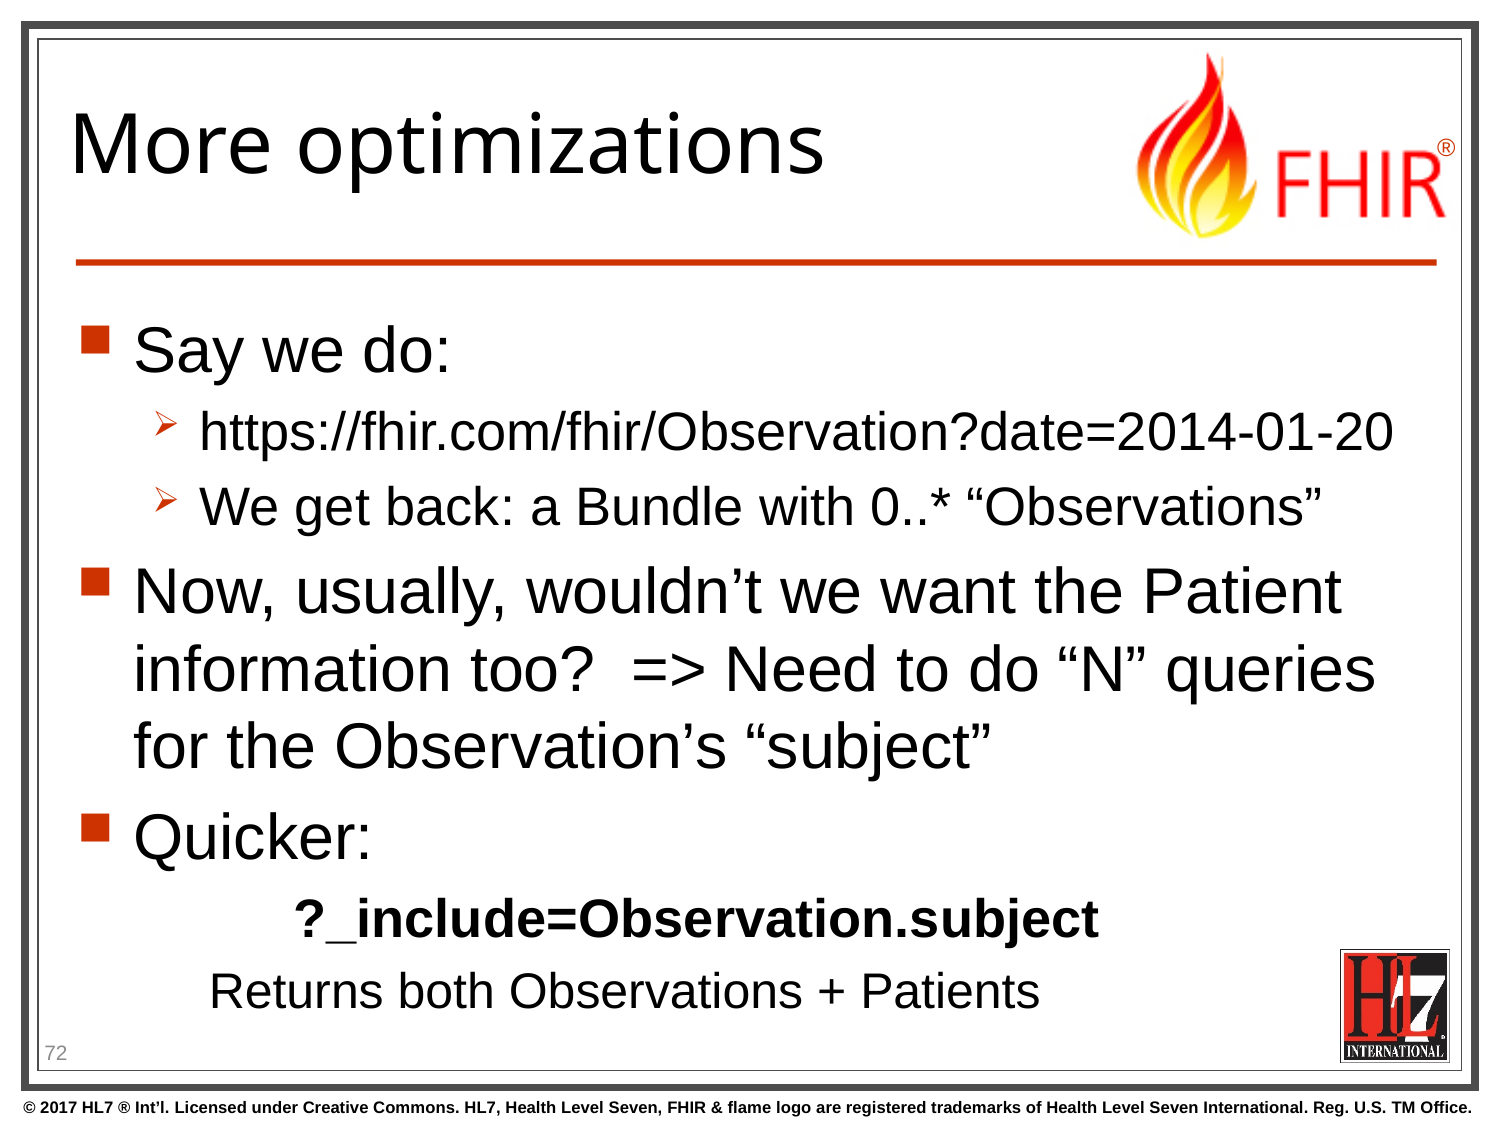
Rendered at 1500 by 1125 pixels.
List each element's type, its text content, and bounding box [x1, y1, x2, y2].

picture [1340, 949, 1450, 1063]
title More optimizations [53, 54, 1128, 244]
slide_number 72 [29, 1034, 148, 1071]
picture [1124, 42, 1458, 249]
list Say we do: https://fhir.com/fhir/Observation?date=2014-01-20 We get back: a Bundle with 0..* “Observations” Now, usually, wouldn’t we want the Patient information too? => Need to do “N” queries for the Observation’s “subject” Quicker: ?_include=Observation.subject Returns both Observations + Patients [62, 299, 1438, 1059]
